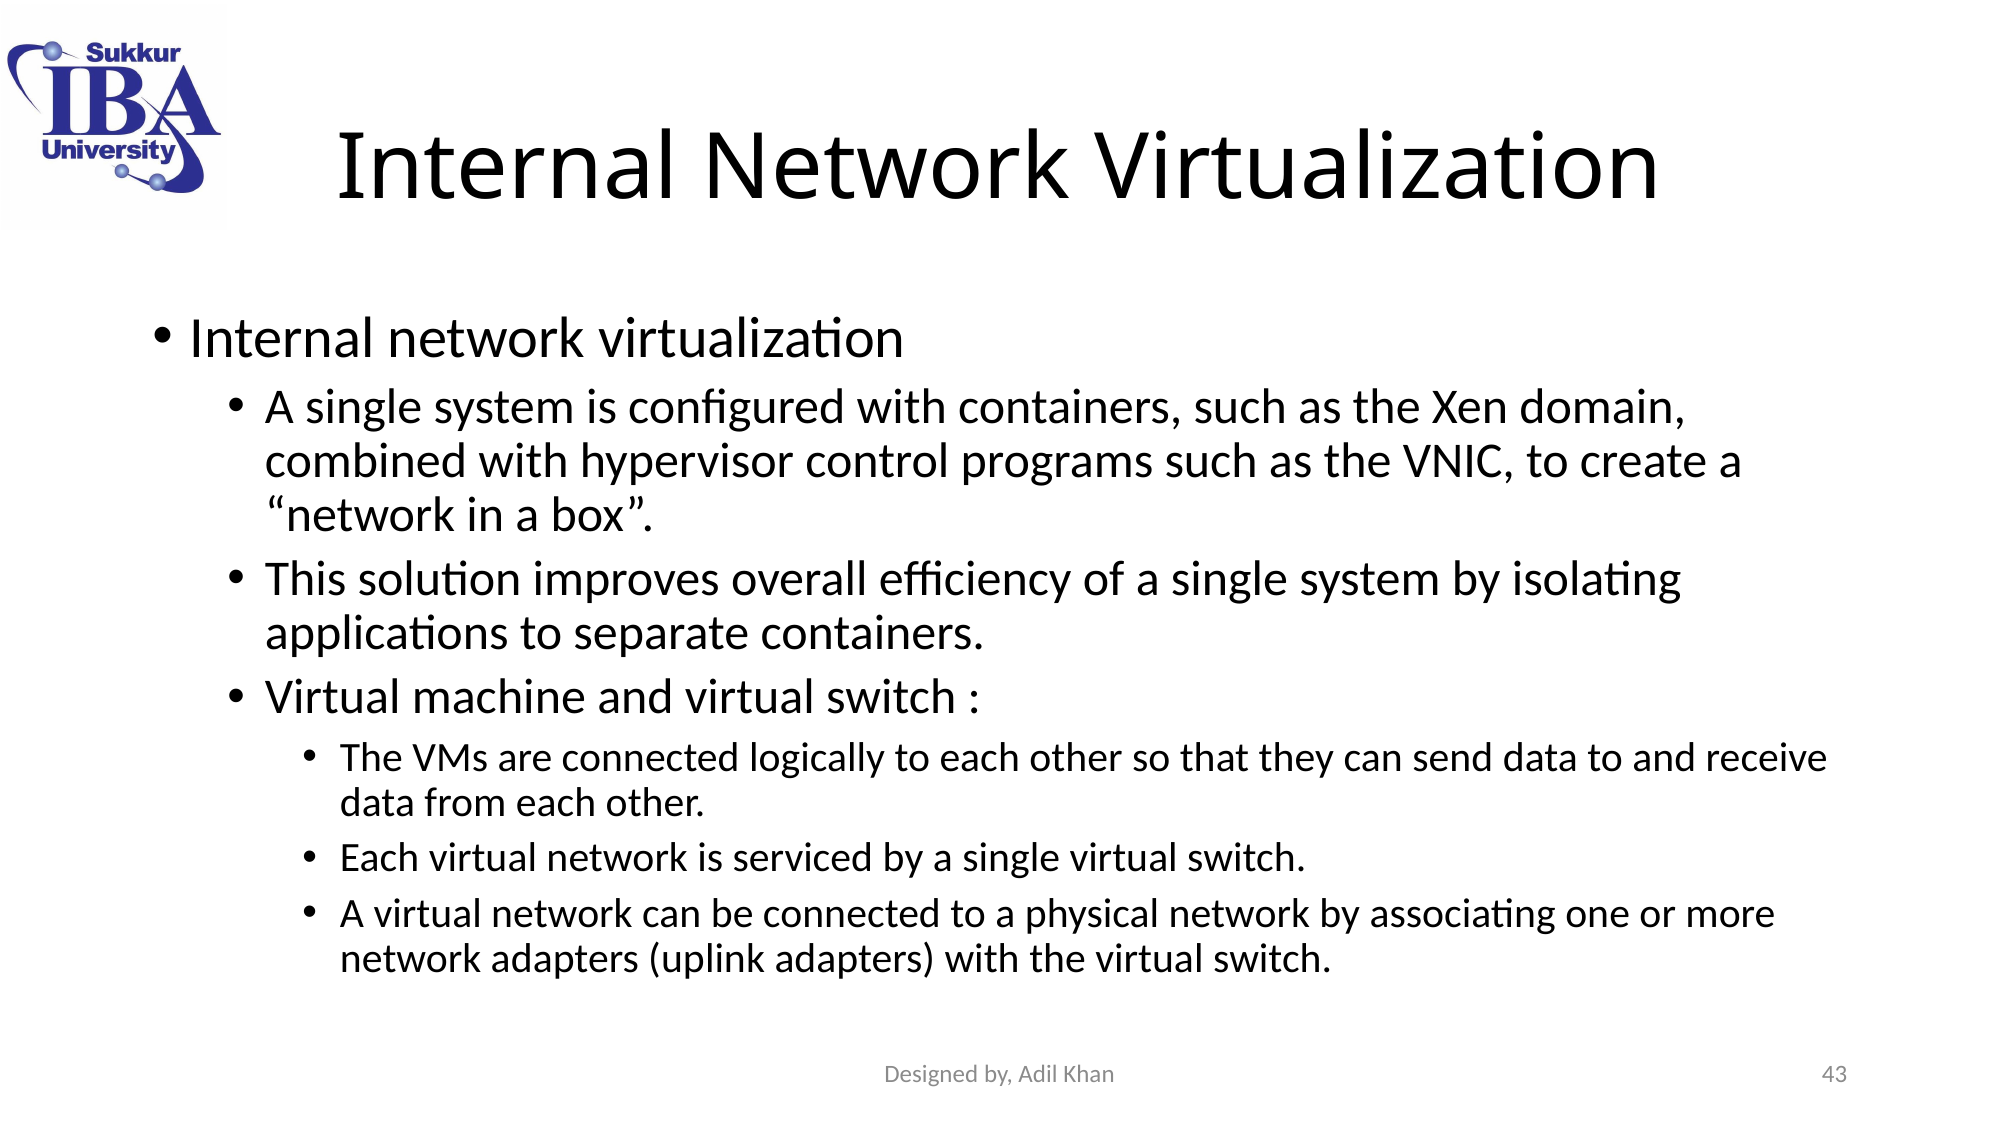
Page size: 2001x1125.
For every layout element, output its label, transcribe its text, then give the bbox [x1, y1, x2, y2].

slide_number 43 [1412, 1042, 1863, 1103]
list Internal network virtualization A single system is configured with containers, such as the Xen domain, combined with hypervisor control programs such as the VNIC, to create a “network in a box”. This solution improves overall efficiency of a single system by isolating applications to separate containers. Virtual machine and virtual switch : The VMs are connected logically to each other so that they can send data to and receive data from each other. Each virtual network is serviced by a single virtual switch. A virtual network can be connected to a physical network by associating one or more network adapters (uplink adapters) with the virtual switch. [137, 299, 1863, 1014]
title Internal Network Virtualization [137, 59, 1863, 278]
picture [1, 4, 227, 230]
footer Designed by, Adil Khan [662, 1042, 1338, 1103]
